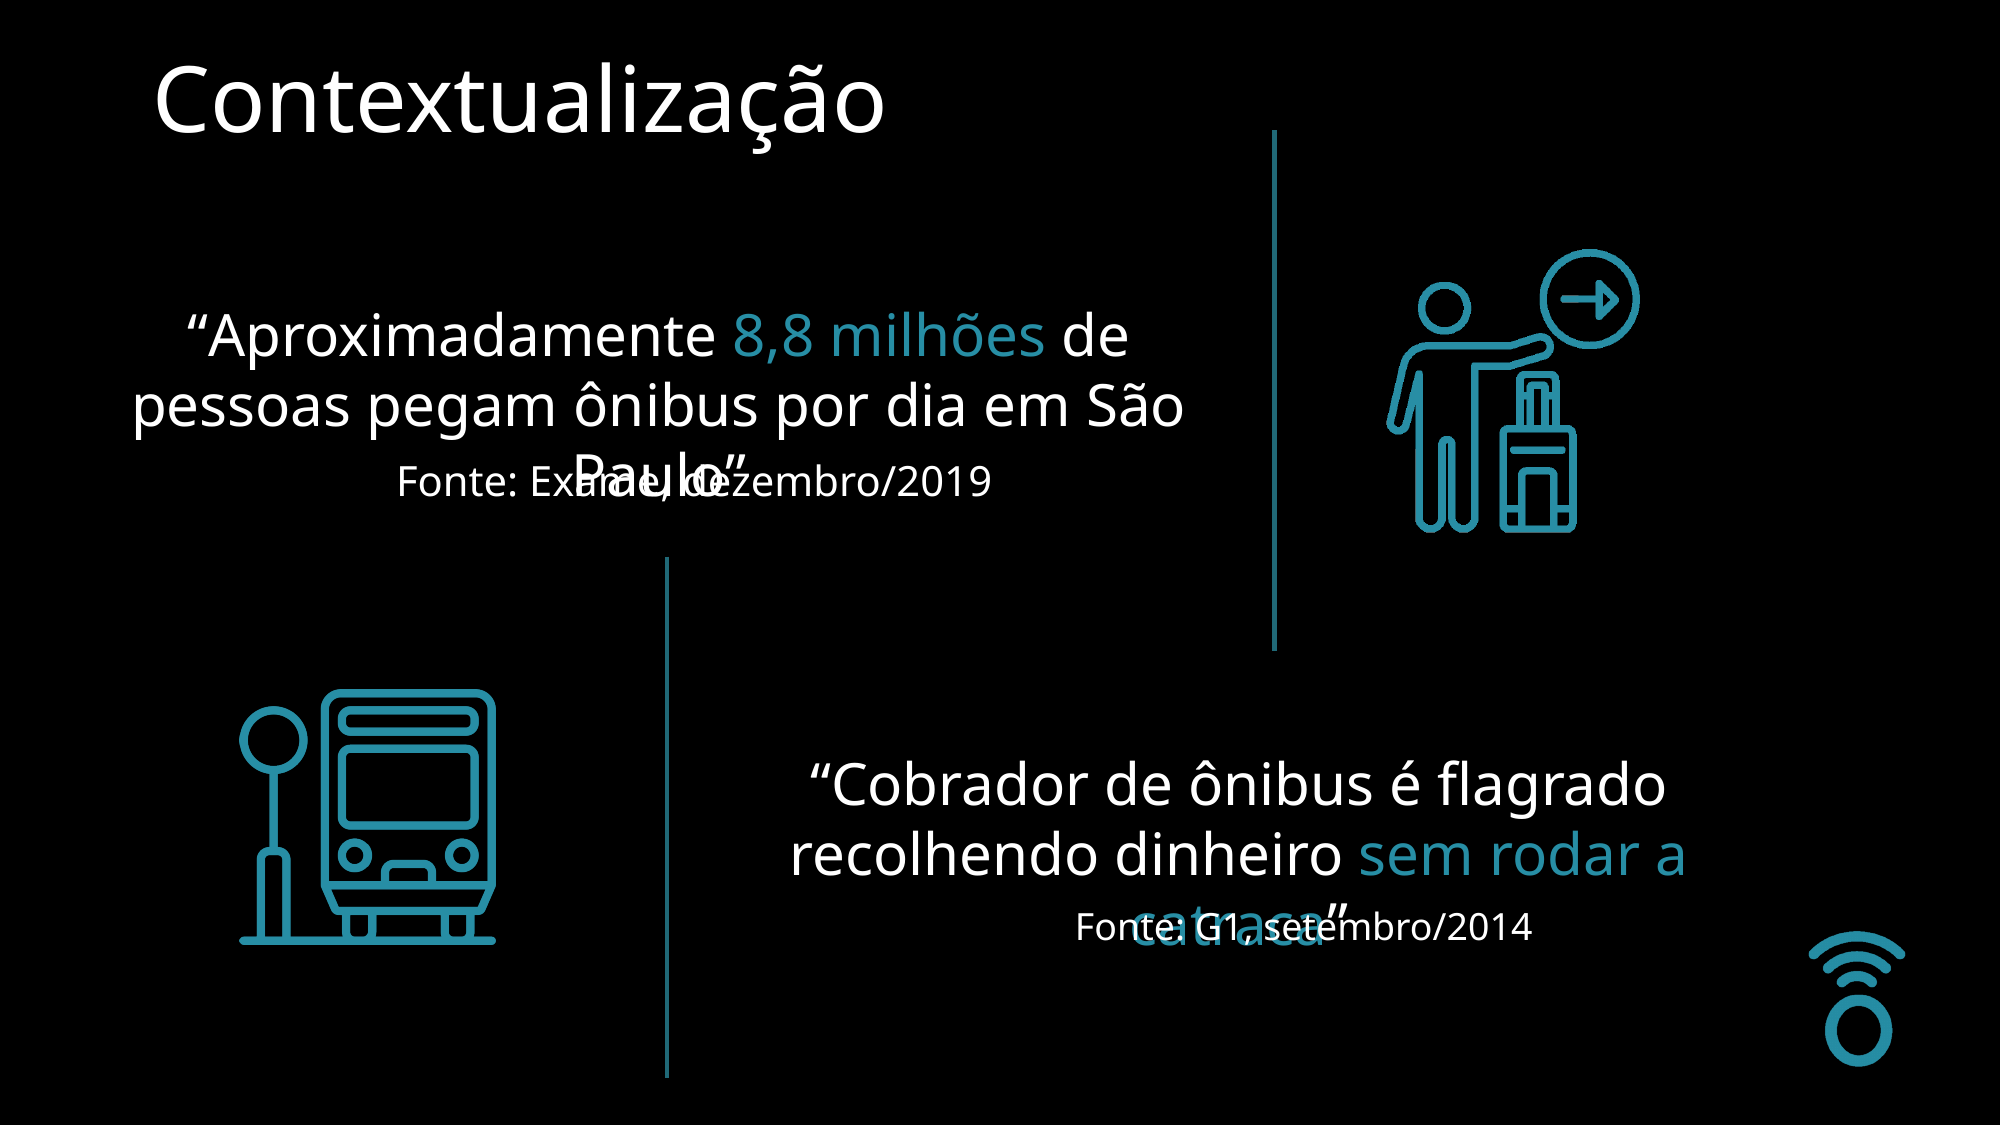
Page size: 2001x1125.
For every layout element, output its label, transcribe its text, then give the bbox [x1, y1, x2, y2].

text_box Fonte: G1, setembro/2014 [1060, 896, 1548, 956]
text_box “Aproximadamente 8,8 milhões de pessoas pegam ônibus por dia em São Paulo” [116, 290, 1202, 516]
picture [239, 689, 496, 945]
text_box “Cobrador de ônibus é flagrado recolhendo dinheiro sem rodar a catraca” [694, 739, 1784, 965]
picture [1364, 242, 1662, 539]
title Contextualização [137, 0, 1863, 212]
picture [1783, 914, 1942, 1078]
text_box Fonte: Exame, dezembro/2019 [381, 447, 1008, 513]
